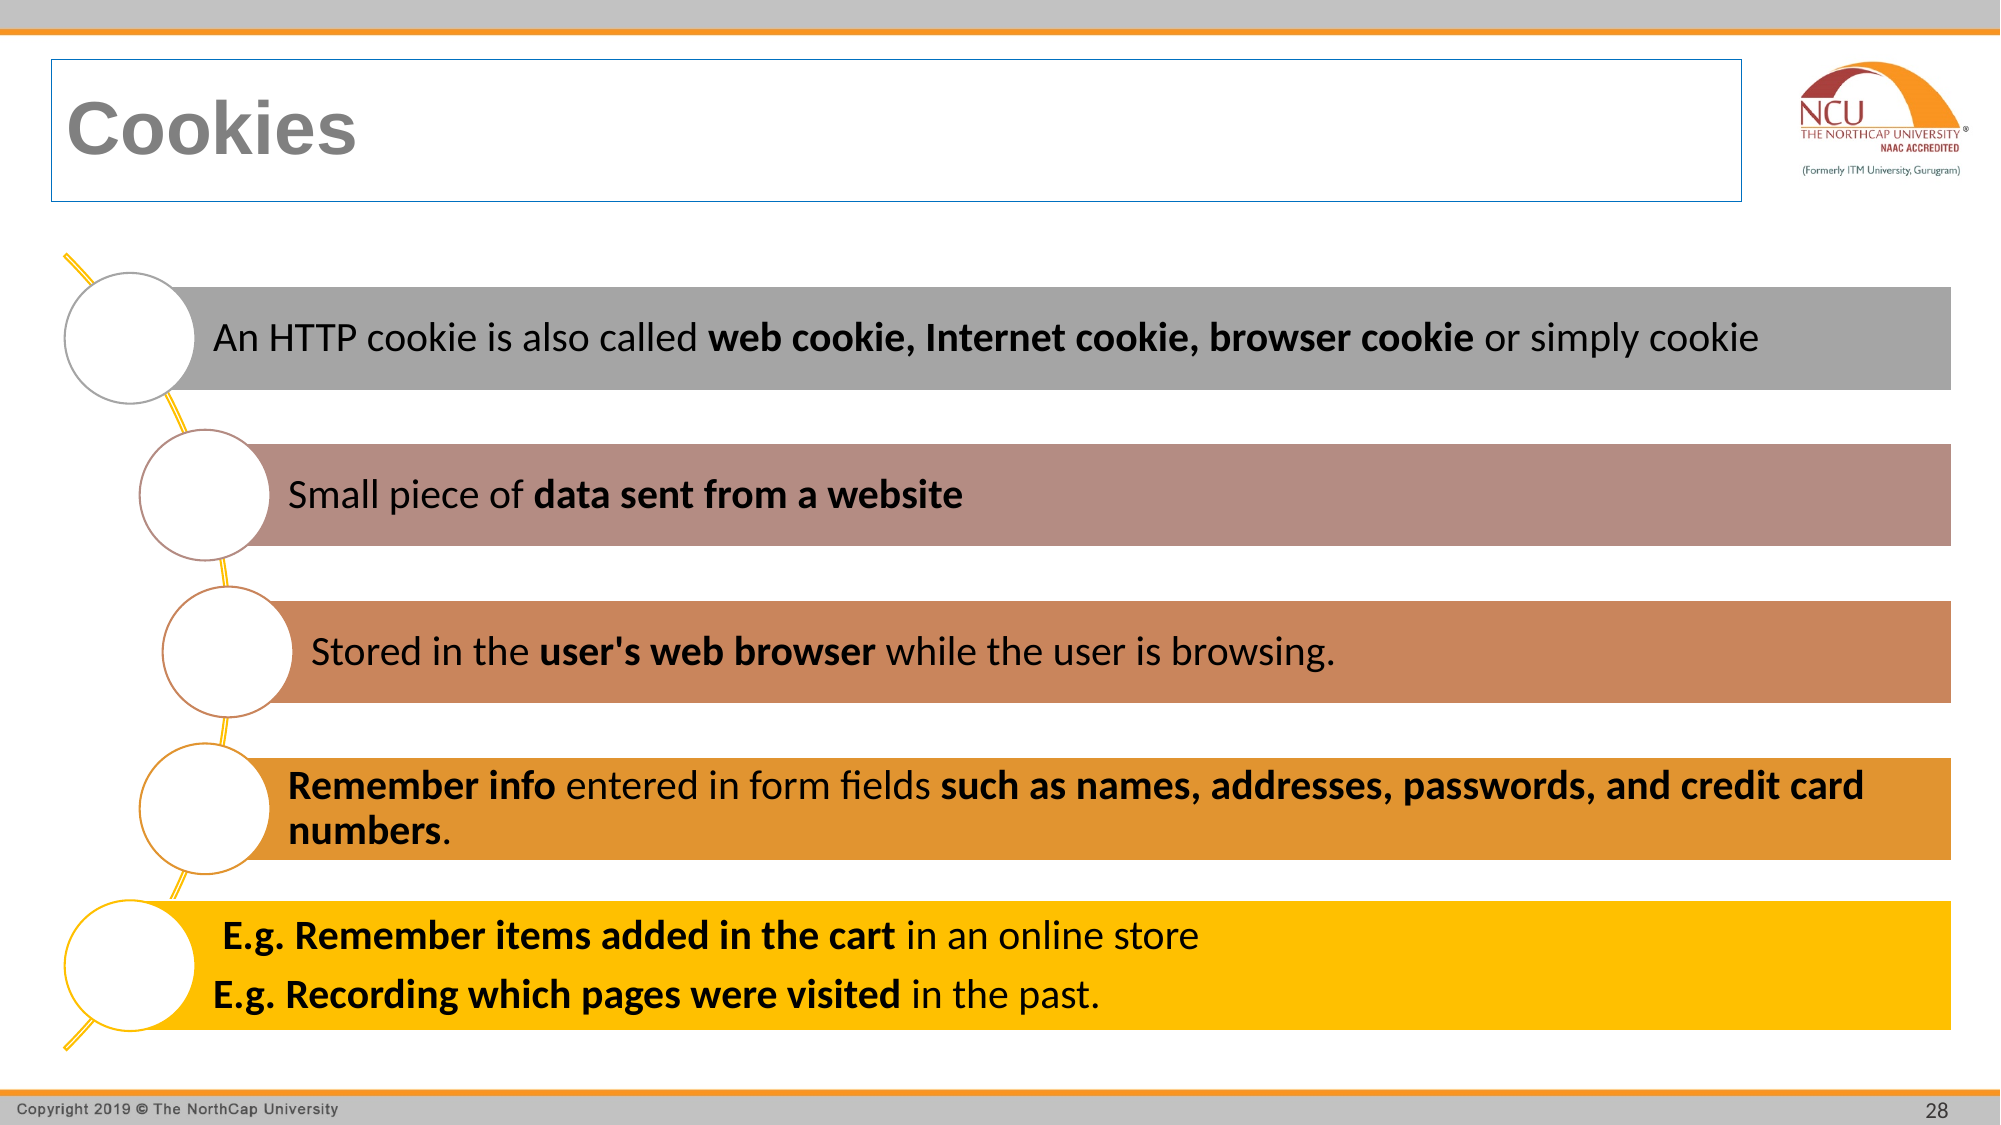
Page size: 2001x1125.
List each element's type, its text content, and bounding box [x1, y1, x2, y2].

picture [0, 0, 2000, 1125]
slide_number 28 [1791, 1094, 1964, 1125]
title Cookies [51, 59, 1742, 202]
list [51, 233, 1964, 1071]
